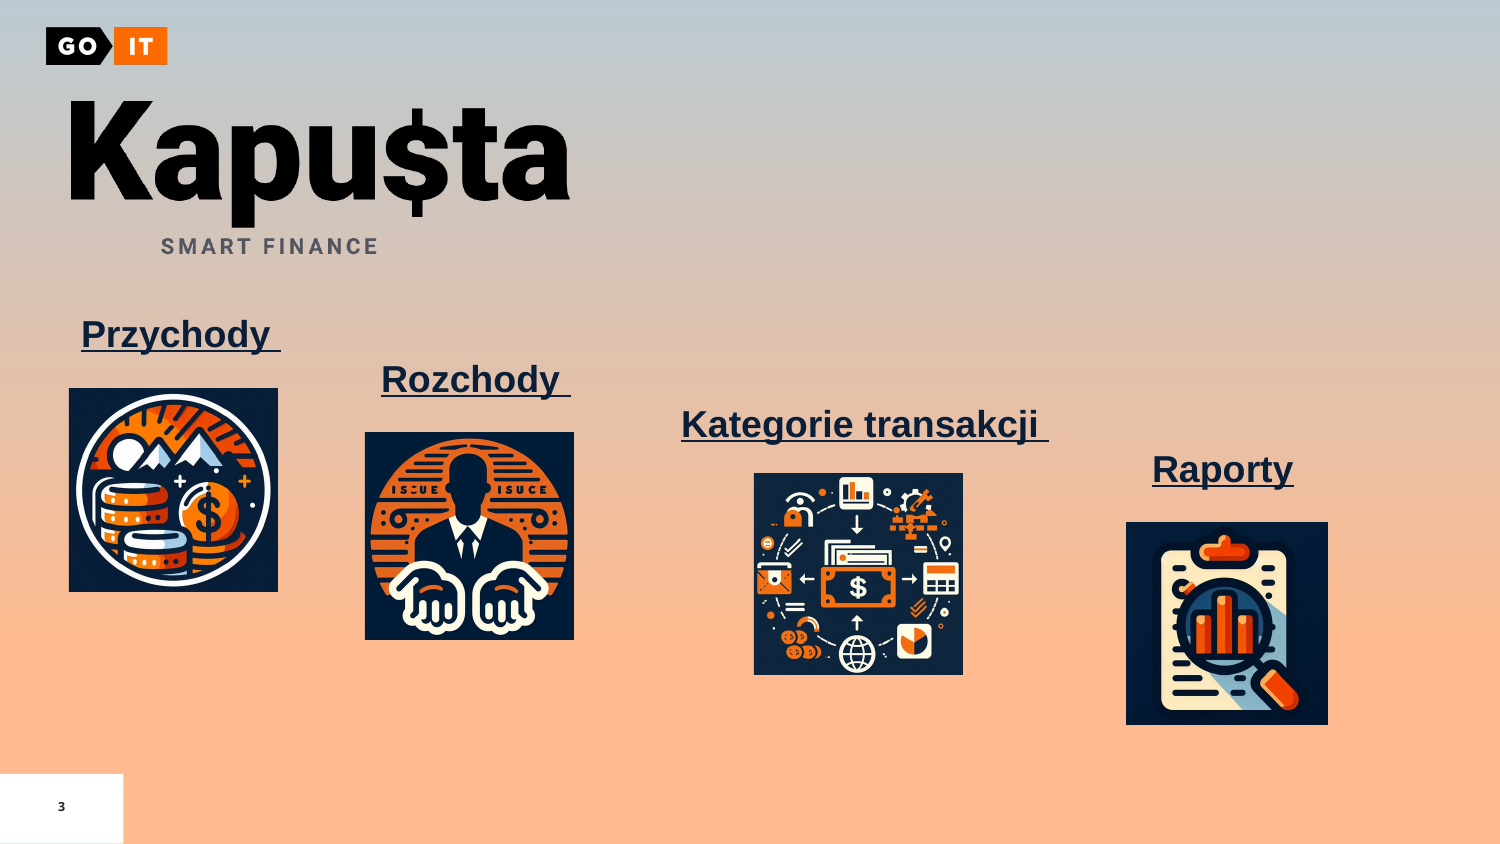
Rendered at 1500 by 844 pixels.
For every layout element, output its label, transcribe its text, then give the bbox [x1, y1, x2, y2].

picture [753, 473, 964, 675]
picture [1125, 522, 1329, 725]
picture [364, 432, 575, 640]
text_box Przychody Rozchody Kategorie transakcji Raporty [66, 70, 1471, 671]
picture [68, 388, 279, 592]
picture [46, 27, 168, 65]
picture [62, 70, 575, 260]
